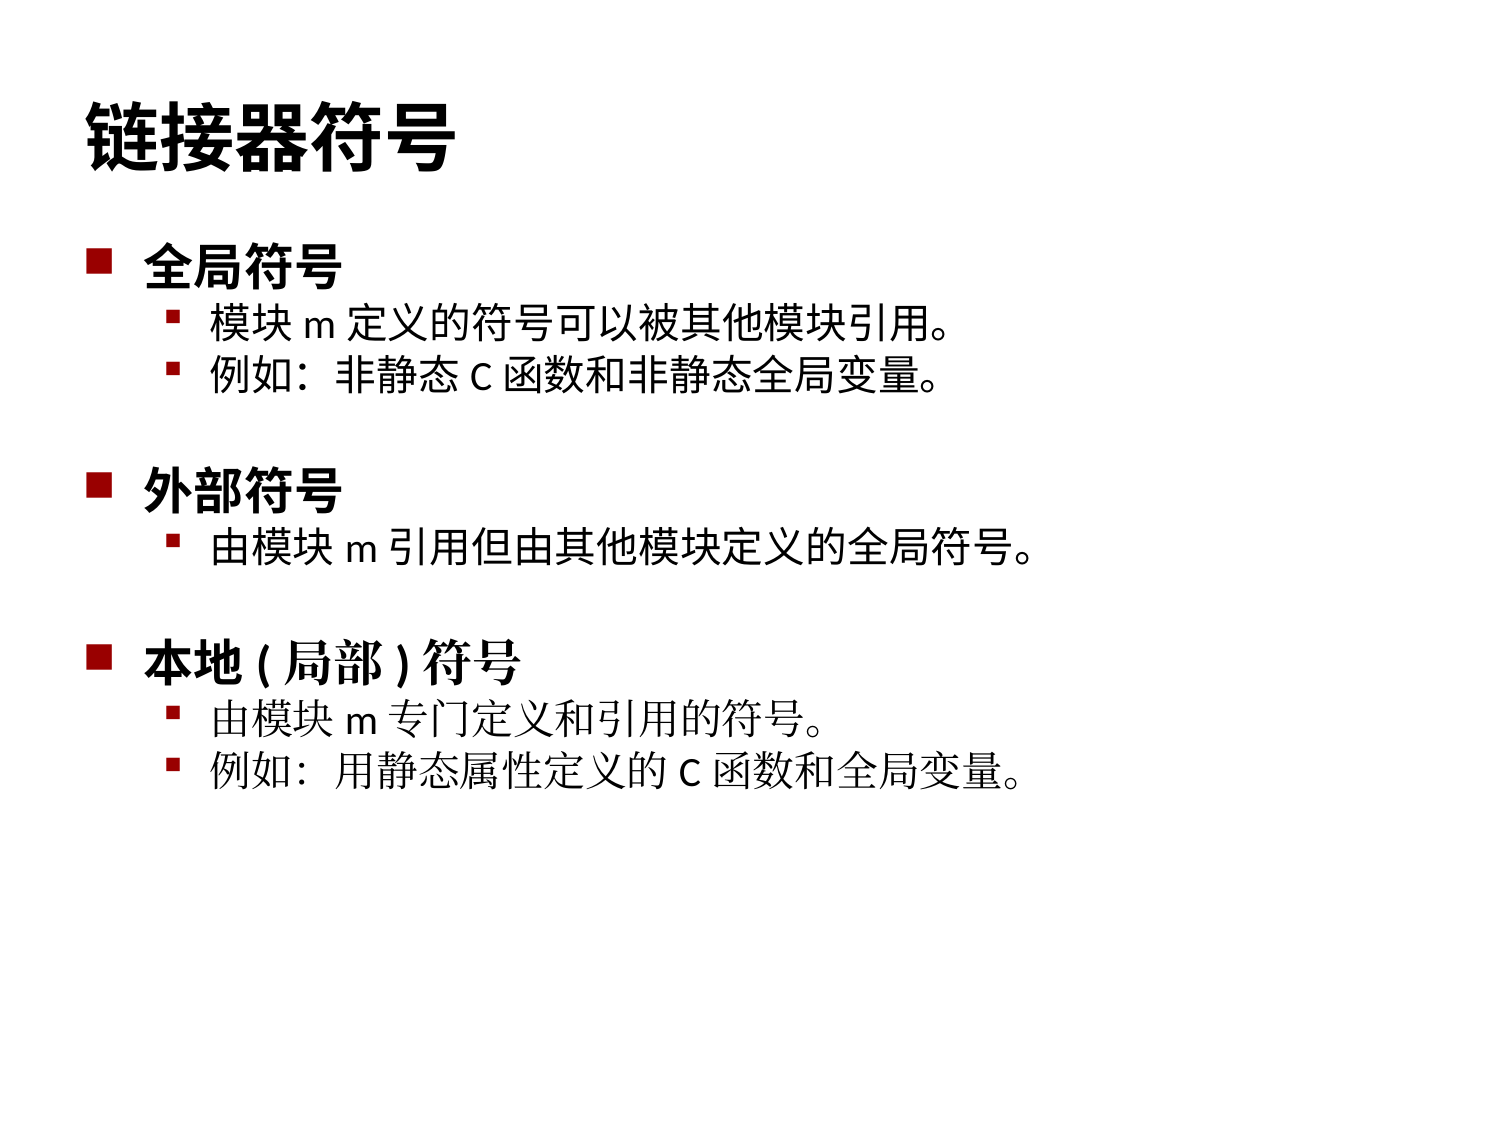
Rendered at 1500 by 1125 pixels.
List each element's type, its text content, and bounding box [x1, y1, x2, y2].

text_box 链接器符号 [69, 71, 1500, 200]
text_box 全局符号 模块m定义的符号可以被其他模块引用。 例如：非静态C函数和非静态全局变量。 外部符号 由模块m引用但由其他模块定义的全局符号。 本地(局部)符号 由模块m专门定义和引用的符号。 例如：用静态属性定义的C函数和全局变量。 [72, 237, 1475, 988]
